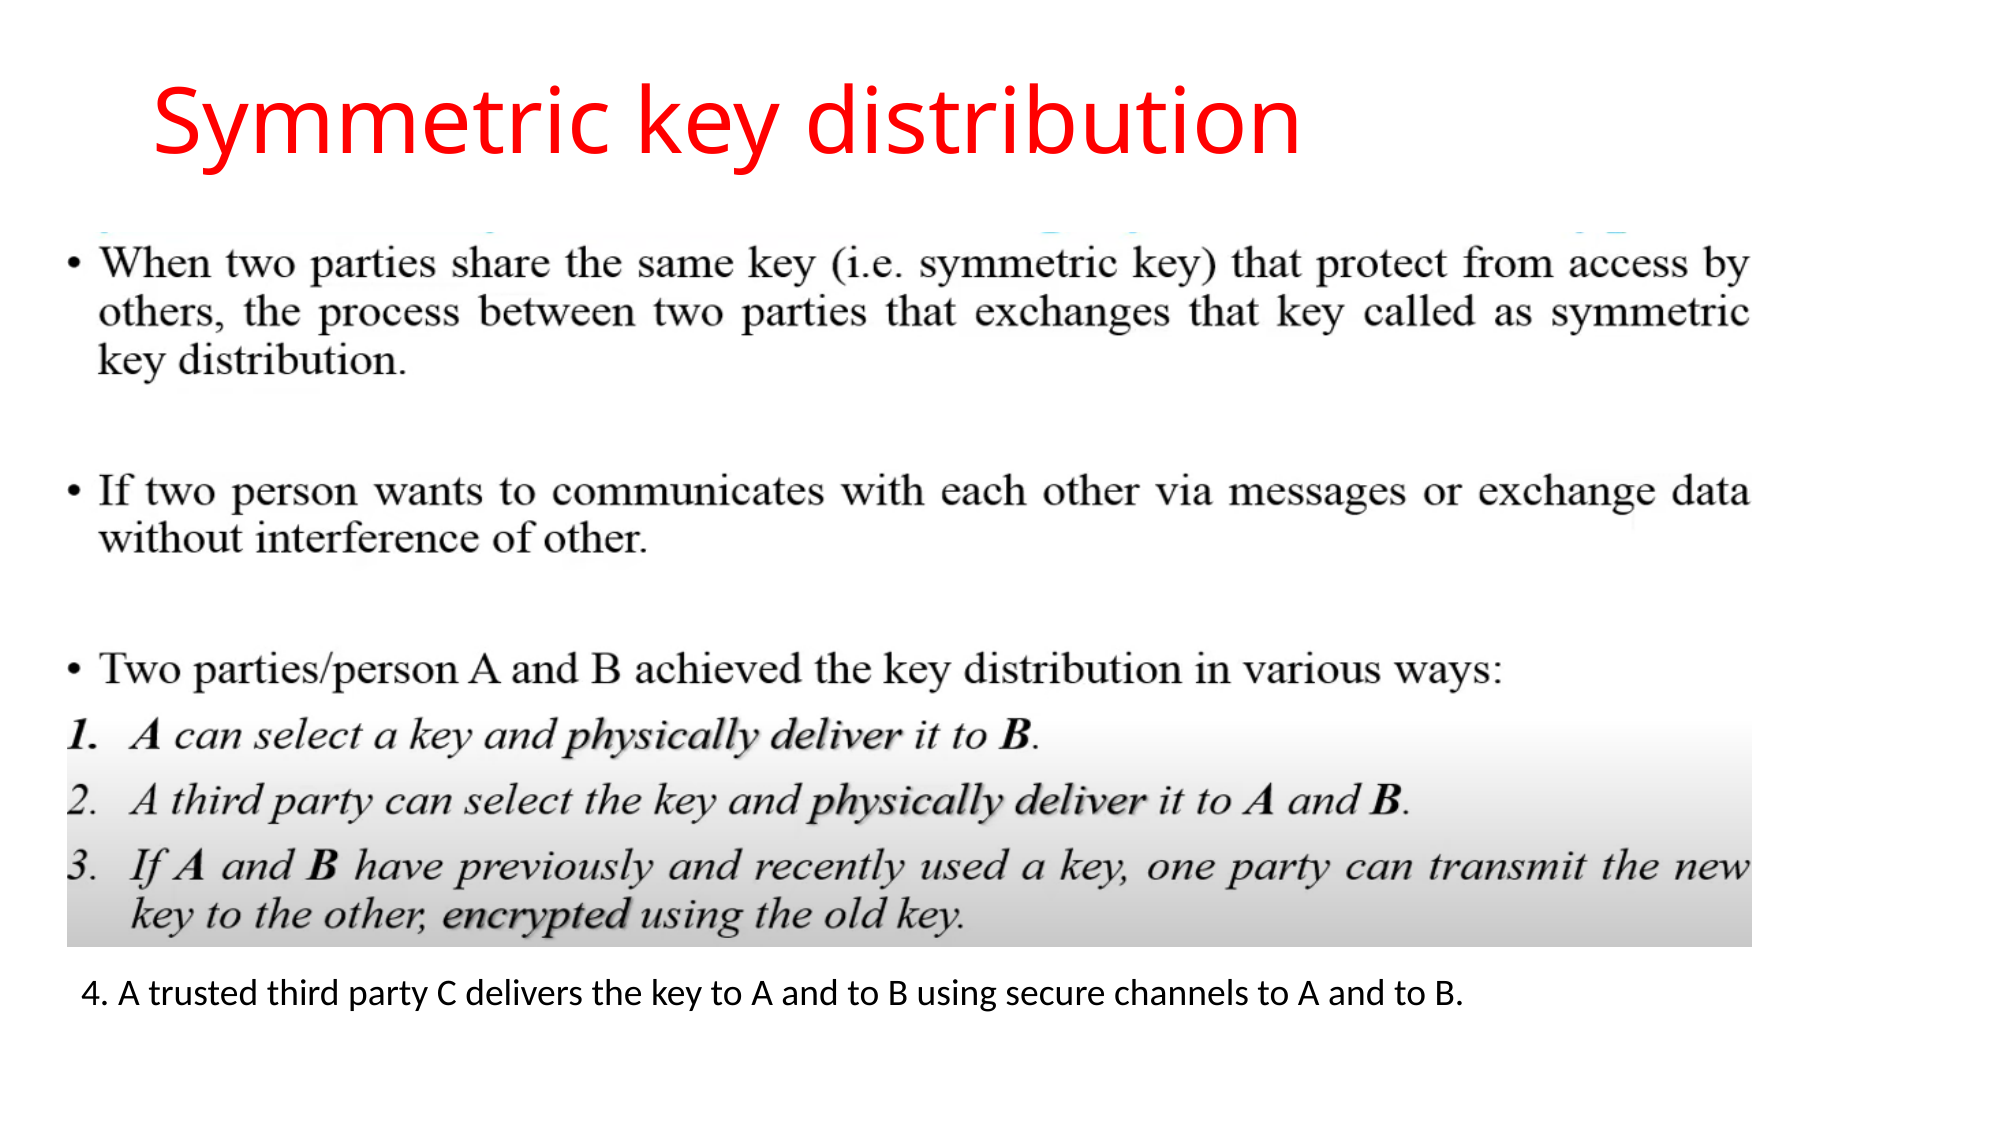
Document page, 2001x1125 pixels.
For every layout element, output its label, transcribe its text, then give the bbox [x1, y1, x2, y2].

text_box 4. A trusted third party C delivers the key to A and to B using secure channels to A and to B. [57, 960, 1752, 1021]
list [66, 232, 1752, 947]
title Symmetric key distribution [137, 15, 1863, 233]
